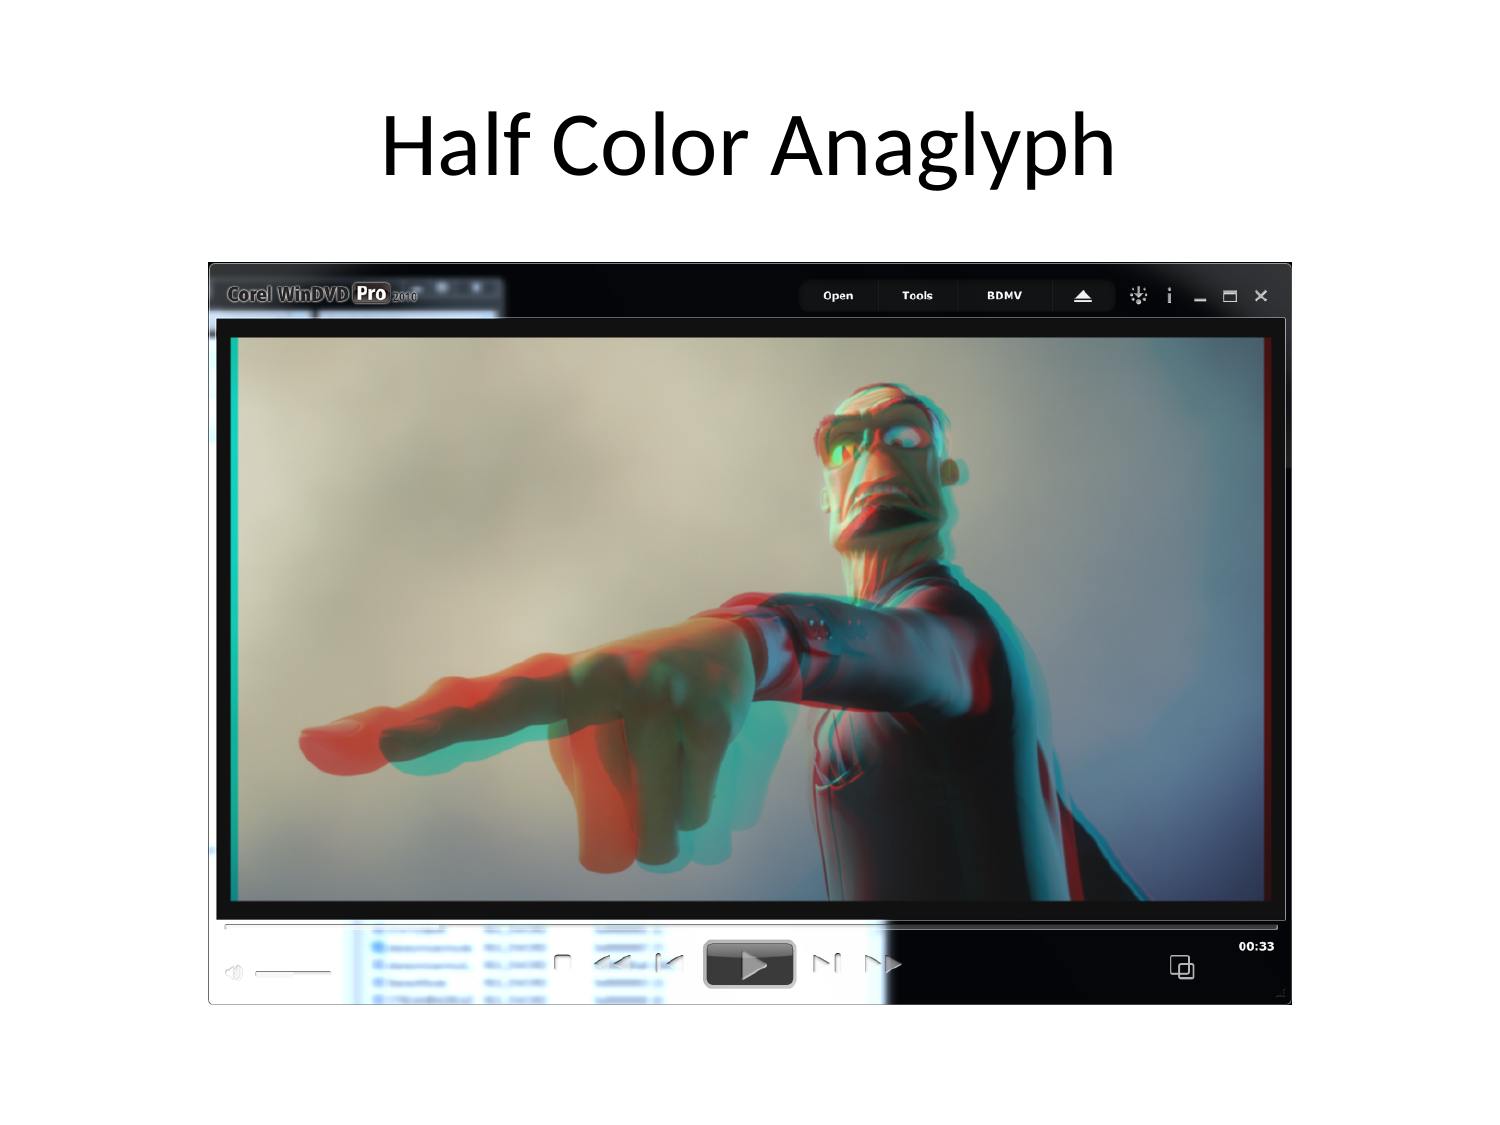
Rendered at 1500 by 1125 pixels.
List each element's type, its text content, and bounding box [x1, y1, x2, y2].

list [208, 262, 1292, 1006]
title Half Color Anaglyph [75, 45, 1425, 233]
